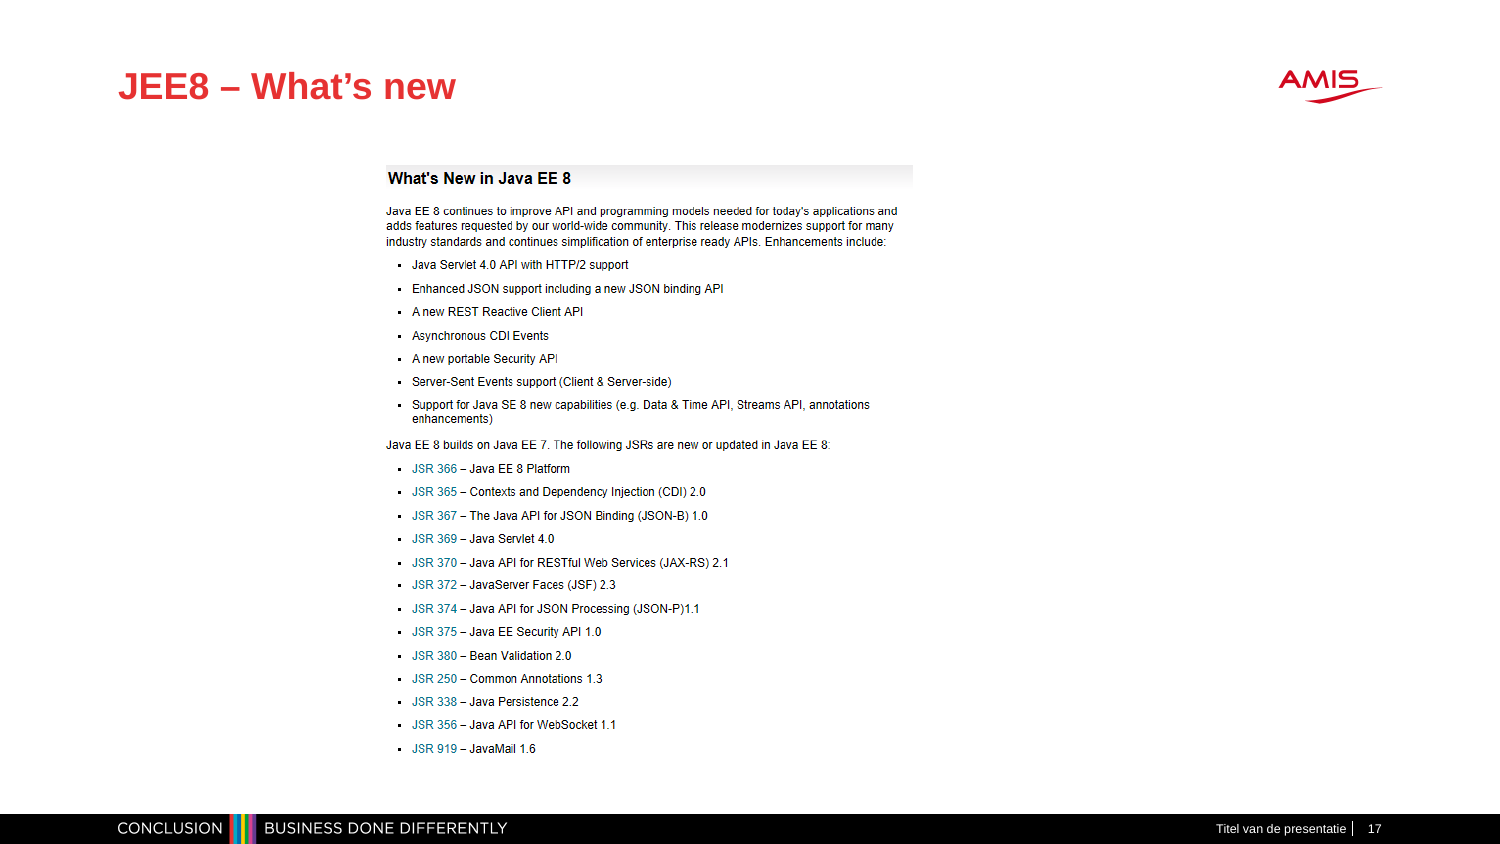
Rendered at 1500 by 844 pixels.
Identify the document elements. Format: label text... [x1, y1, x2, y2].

picture [0, 814, 236, 844]
footer Titel van de presentatie [814, 820, 1347, 839]
picture [239, 814, 1500, 844]
slide_number 17 [1358, 820, 1382, 839]
title JEE8 – What’s new [118, 47, 1205, 130]
picture [1205, 58, 1388, 106]
picture [375, 163, 921, 764]
